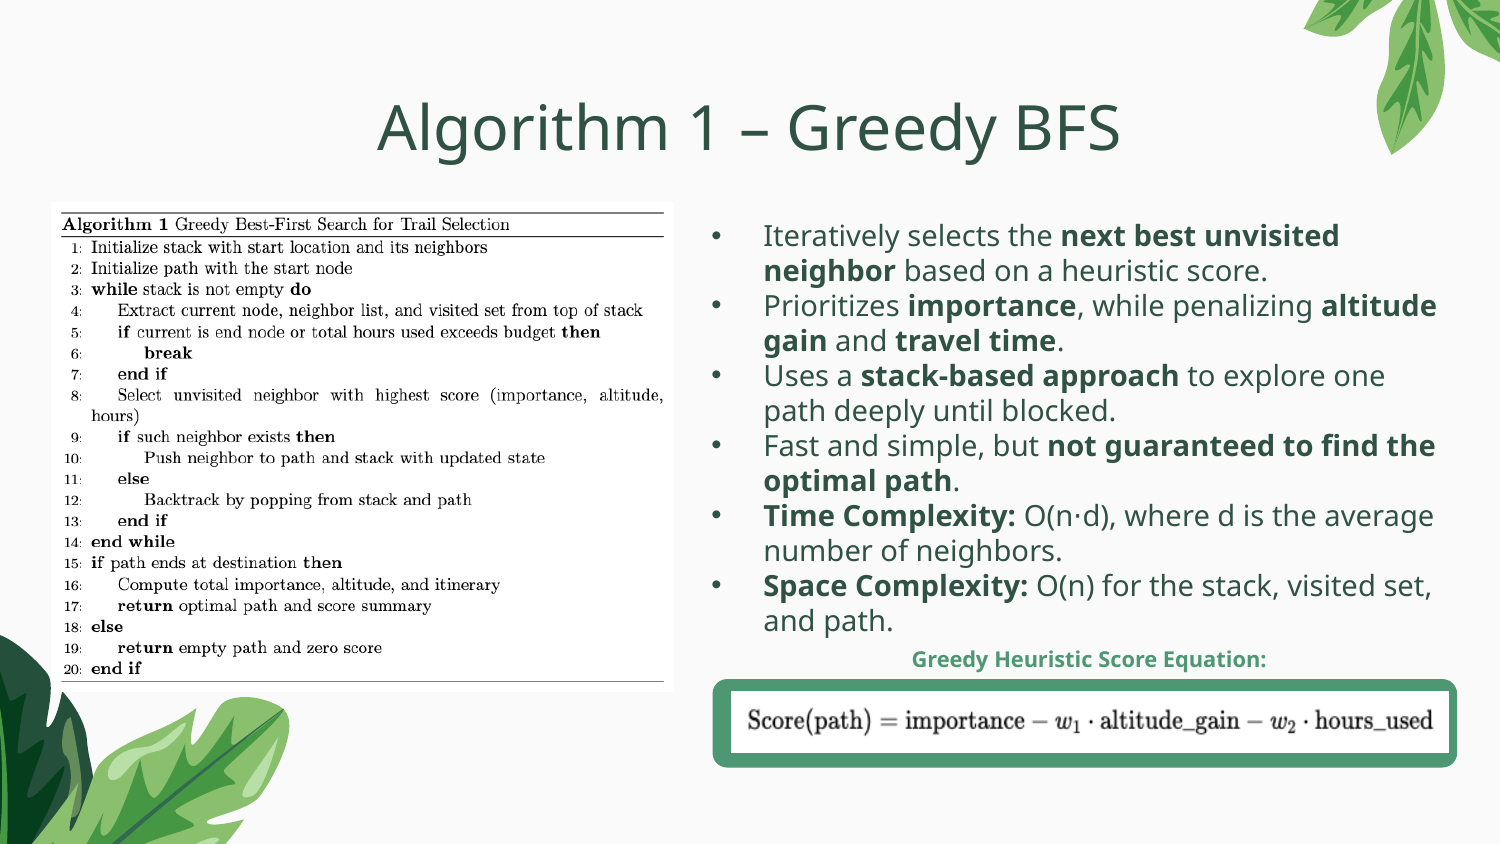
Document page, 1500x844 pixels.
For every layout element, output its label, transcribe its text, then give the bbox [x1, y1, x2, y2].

text_box Greedy Heuristic Score Equation: [896, 637, 1318, 680]
title Algorithm 1 – Greedy BFS [118, 72, 1382, 167]
text_box [710, 676, 1460, 770]
picture [51, 201, 674, 692]
picture [731, 691, 1449, 753]
subtitle Iteratively selects the next best unvisited neighbor based on a heuristic score. Prioritizes importance, while penalizing altitude gain and travel time. Uses a stack-based approach to explore one path deeply until blocked. Fast and simple, but not guaranteed to find the optimal path. Time Complexity: O(n⋅d), where d is the average number of neighbors. Space Complexity: O(n) for the stack, visited set, and path. [674, 202, 1458, 638]
